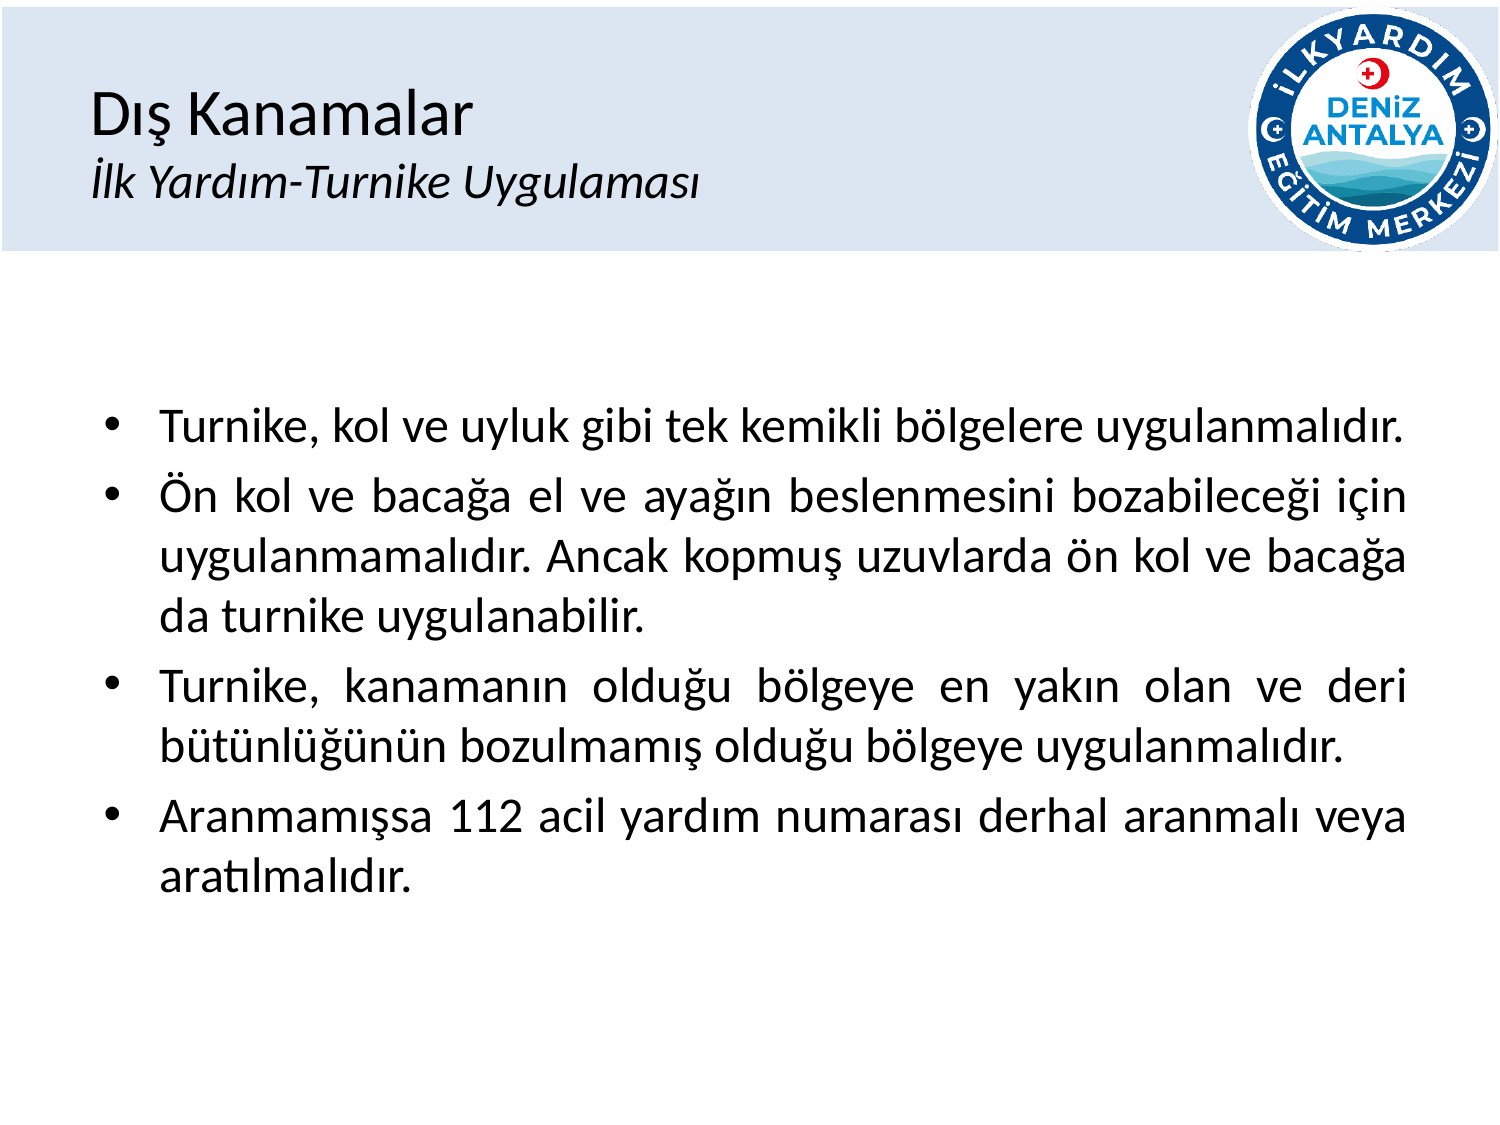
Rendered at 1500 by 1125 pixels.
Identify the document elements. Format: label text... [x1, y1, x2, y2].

text_box [0, 5, 1249, 253]
title Dış Kanamalar İlk Yardım-Turnike Uygulaması [75, 45, 1223, 233]
picture [1248, 6, 1498, 252]
list Turnike, kol ve uyluk gibi tek kemikli bölgelere uygulanmalıdır. Ön kol ve bacağa el ve ayağın beslenmesini bozabileceği için uygulanmamalıdır. Ancak kopmuş uzuvlarda ön kol ve bacağa da turnike uygulanabilir. Turnike, kanamanın olduğu bölgeye en yakın olan ve deri bütünlüğünün bozulmamış olduğu bölgeye uygulanmalıdır. Aranmamışsa 112 acil yardım numarası derhal aranmalı veya aratılmalıdır. [88, 385, 1424, 917]
